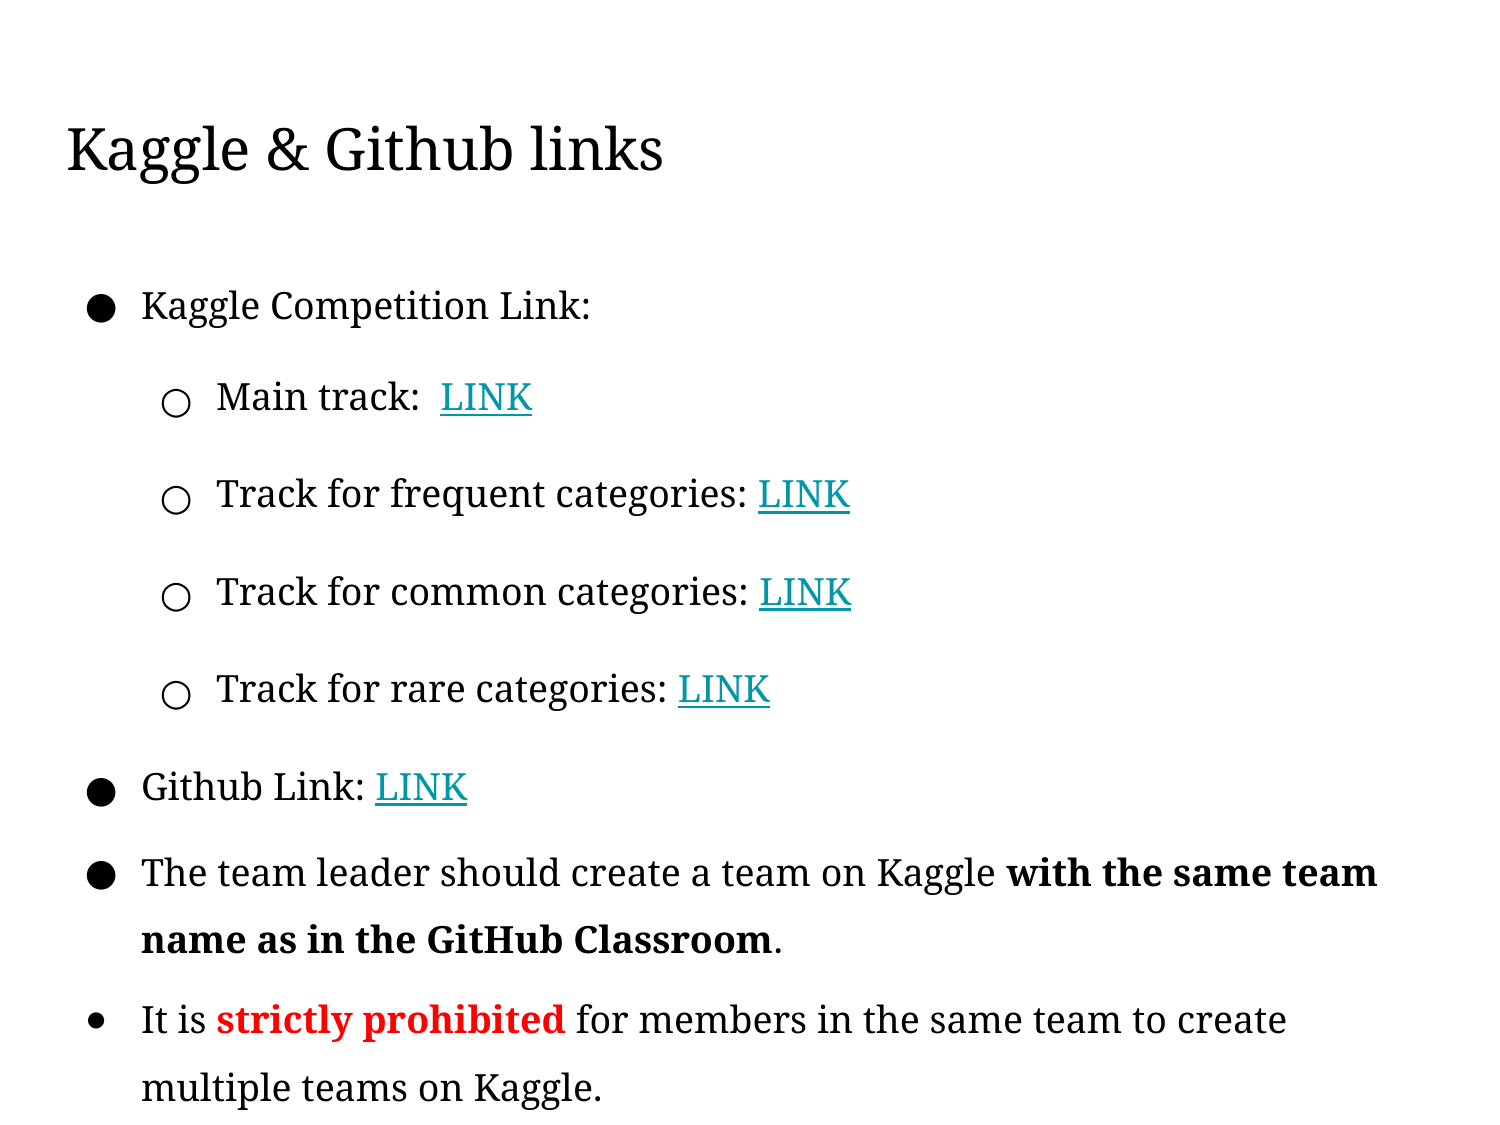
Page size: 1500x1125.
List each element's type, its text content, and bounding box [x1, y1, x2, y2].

list Kaggle Competition Link: Main track: LINK Track for frequent categories: LINK Track for common categories: LINK Track for rare categories: LINK Github Link: LINK The team leader should create a team on Kaggle with the same team name as in the GitHub Classroom. It is strictly prohibited for members in the same team to create multiple teams on Kaggle. [51, 244, 1449, 1014]
title Kaggle & Github links [51, 97, 1449, 223]
